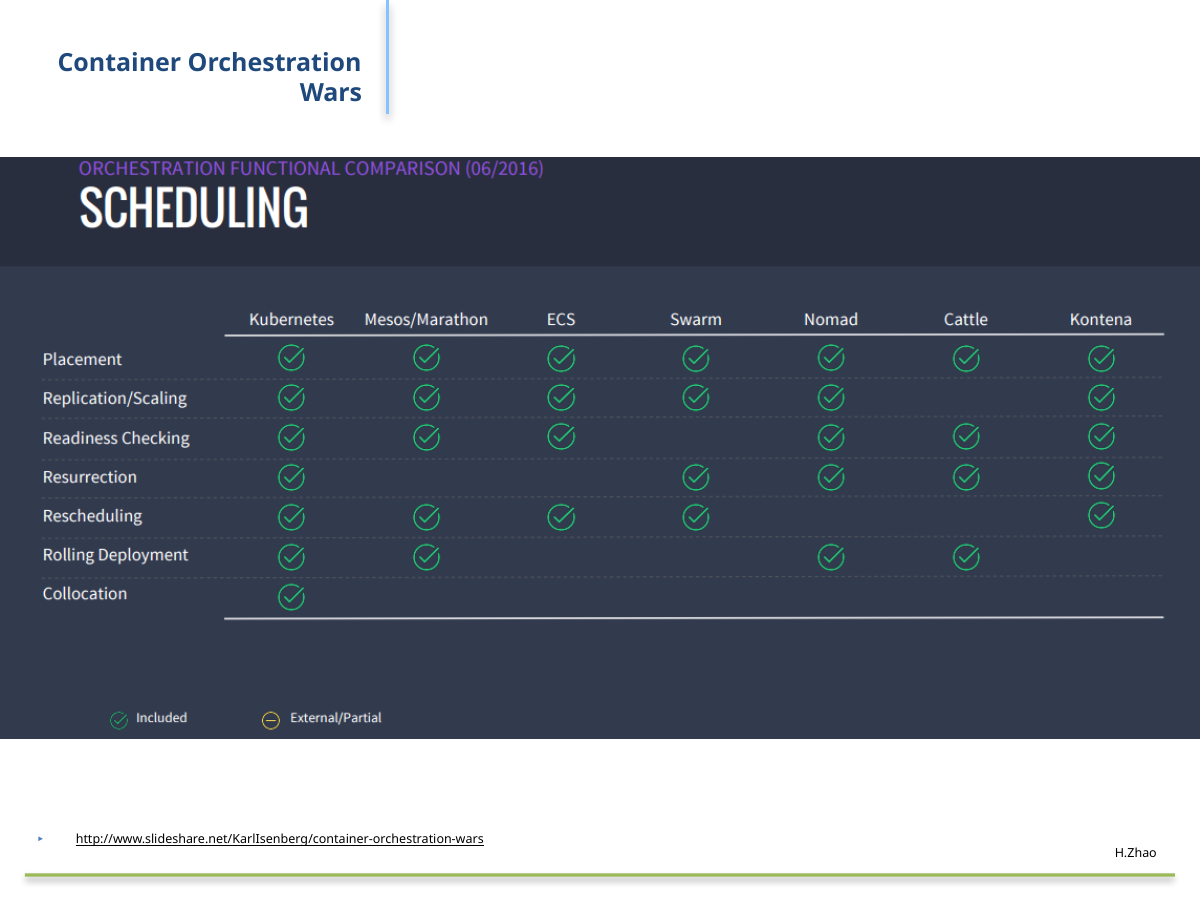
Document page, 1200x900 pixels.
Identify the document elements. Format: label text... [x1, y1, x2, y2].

title Container Orchestration Wars [24, 12, 375, 113]
picture [0, 157, 1200, 739]
list http://www.slideshare.net/KarlIsenberg/container-orchestration-wars [24, 825, 1175, 863]
